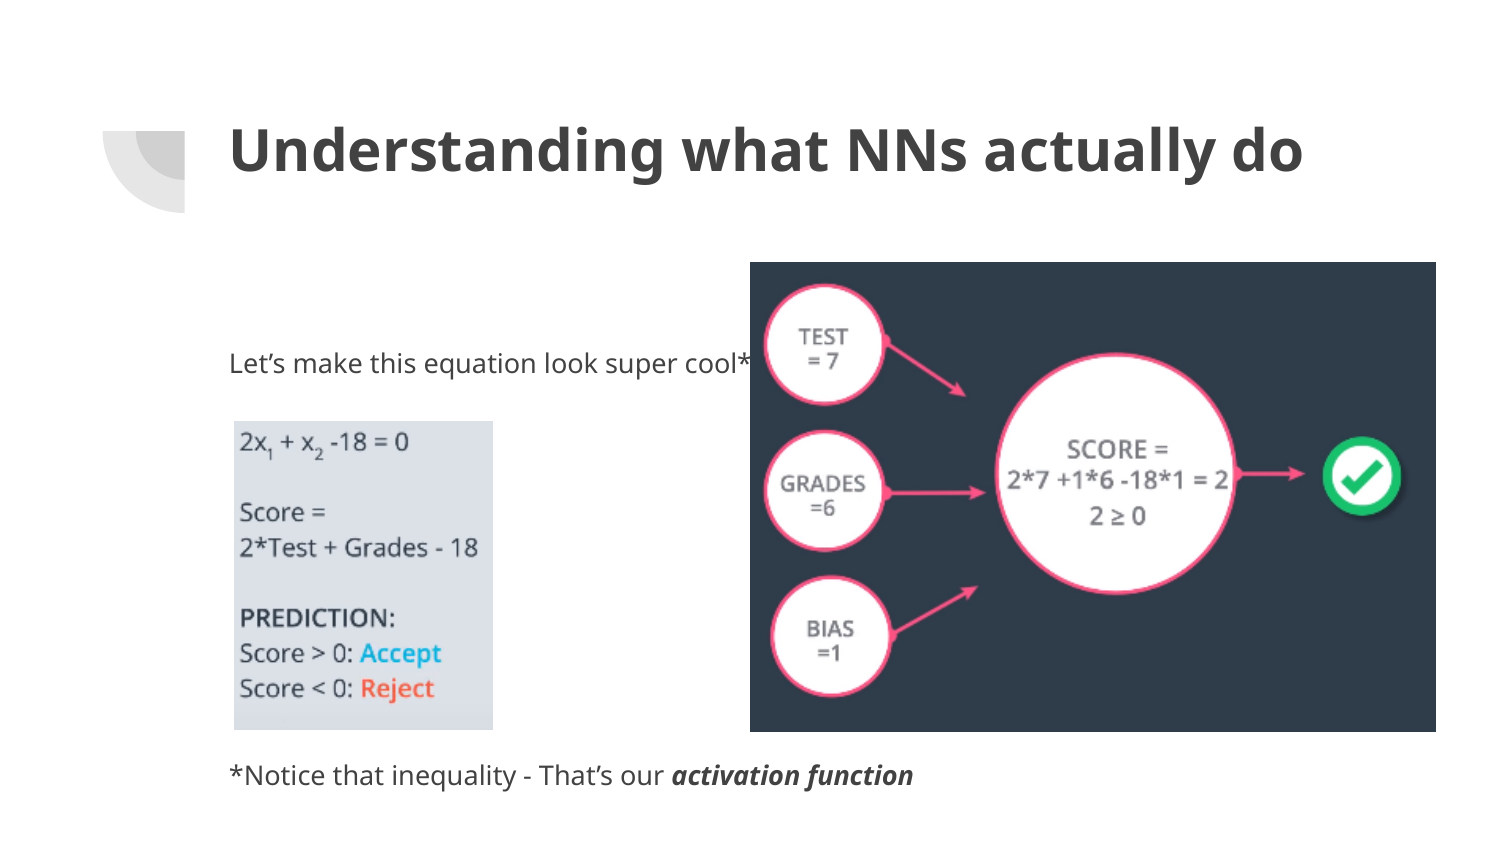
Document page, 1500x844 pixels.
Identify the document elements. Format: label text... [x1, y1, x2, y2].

list Let’s make this equation look super cool* [213, 326, 744, 422]
title Understanding what NNs actually do [213, 98, 1368, 263]
picture [234, 421, 493, 730]
list *Notice that inequality - That’s our activation function [213, 738, 958, 835]
picture [749, 261, 1436, 733]
